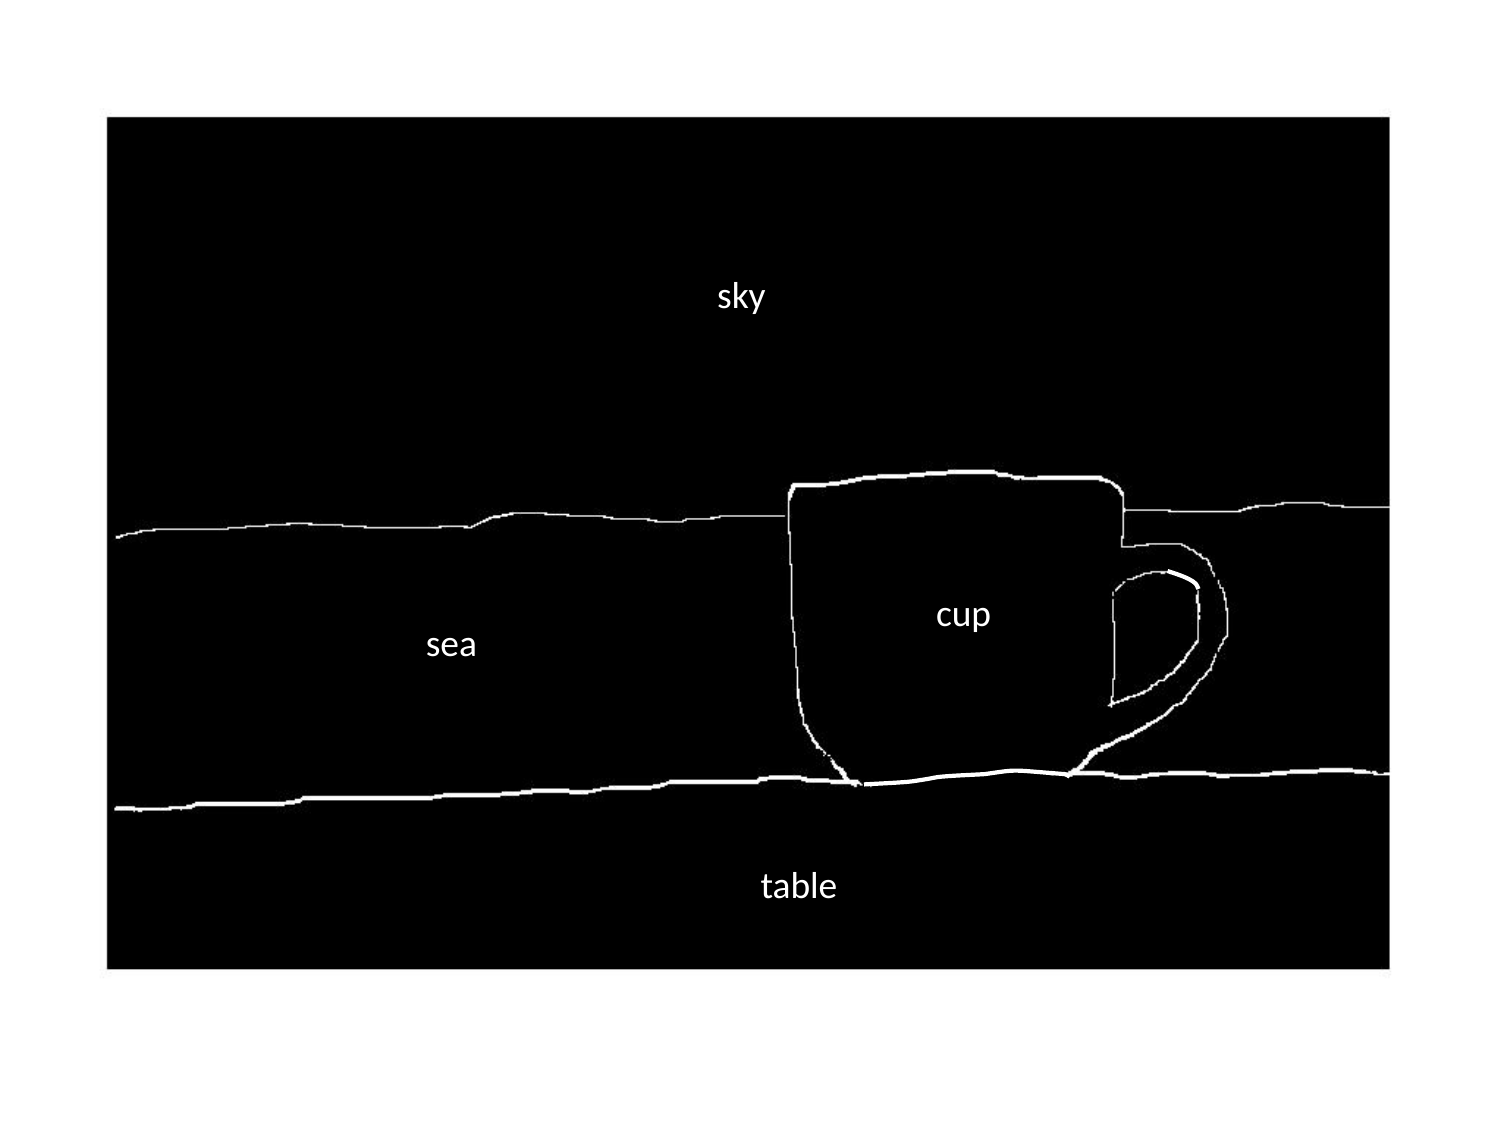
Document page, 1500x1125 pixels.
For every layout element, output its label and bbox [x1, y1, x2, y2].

picture [5, 85, 1495, 1040]
